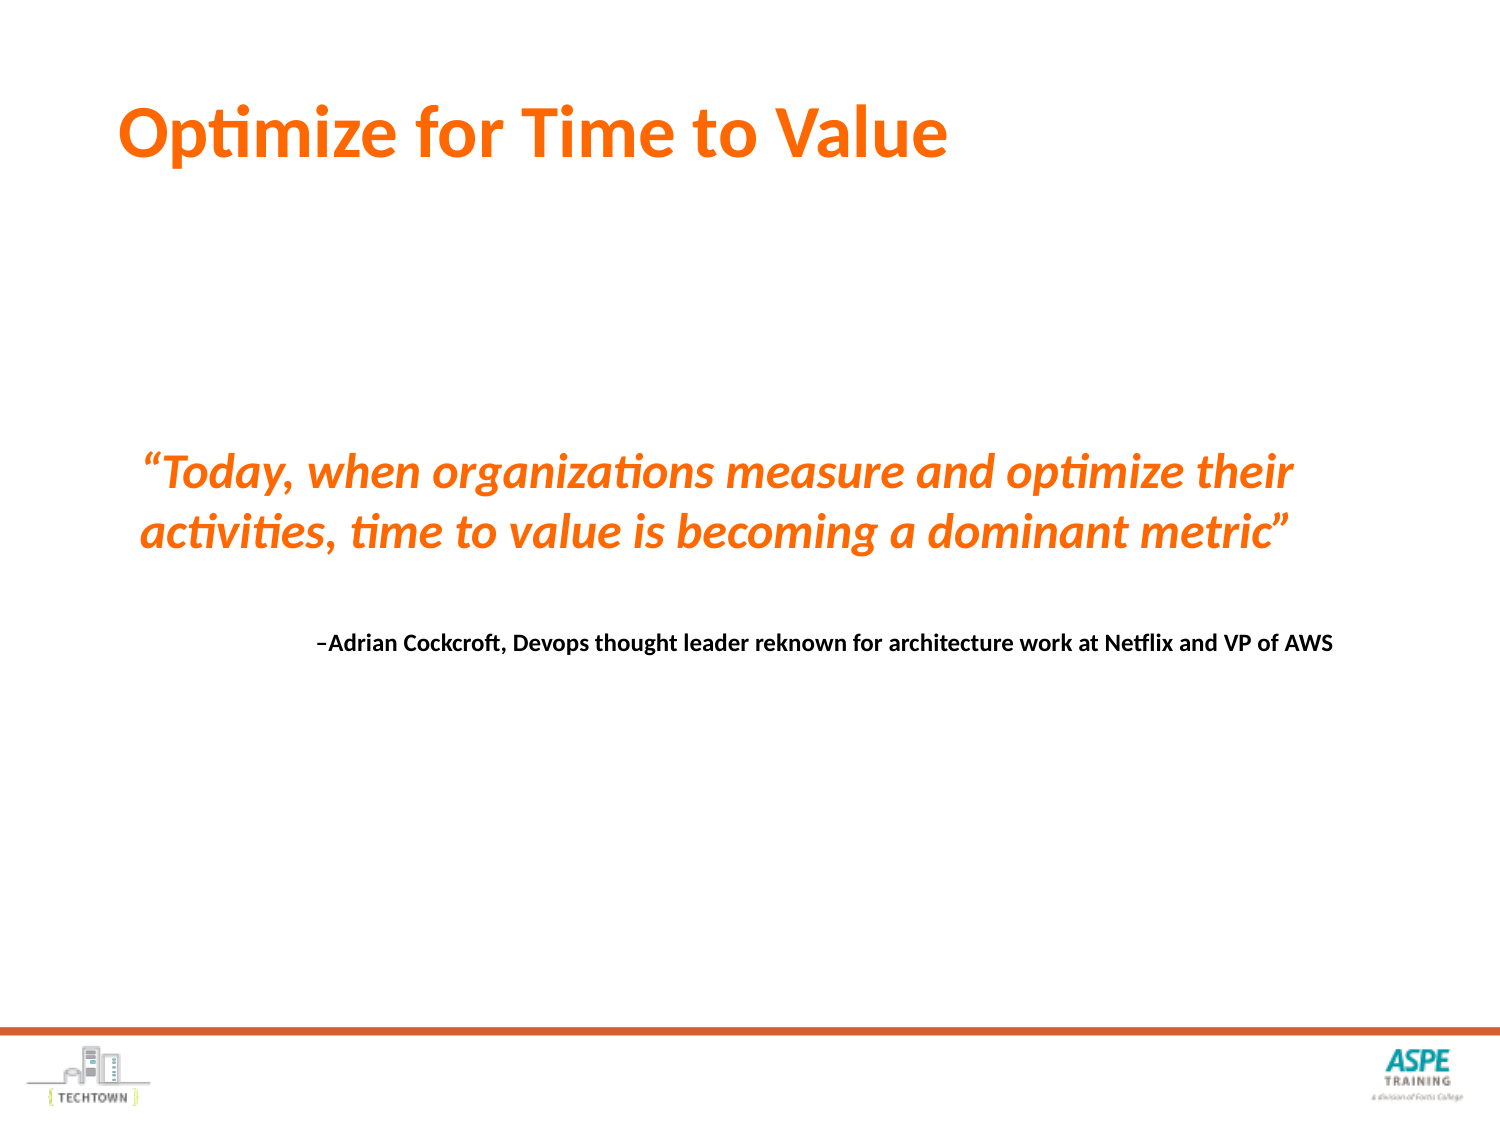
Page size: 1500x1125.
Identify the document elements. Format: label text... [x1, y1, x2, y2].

title Optimize for Time to Value [103, 24, 1397, 243]
text_box “Today, when organizations measure and optimize their activities, time to value is becoming a dominant metric” –Adrian Cockcroft, Devops thought leader reknown for architecture work at Netflix and VP of AWS [125, 431, 1350, 619]
